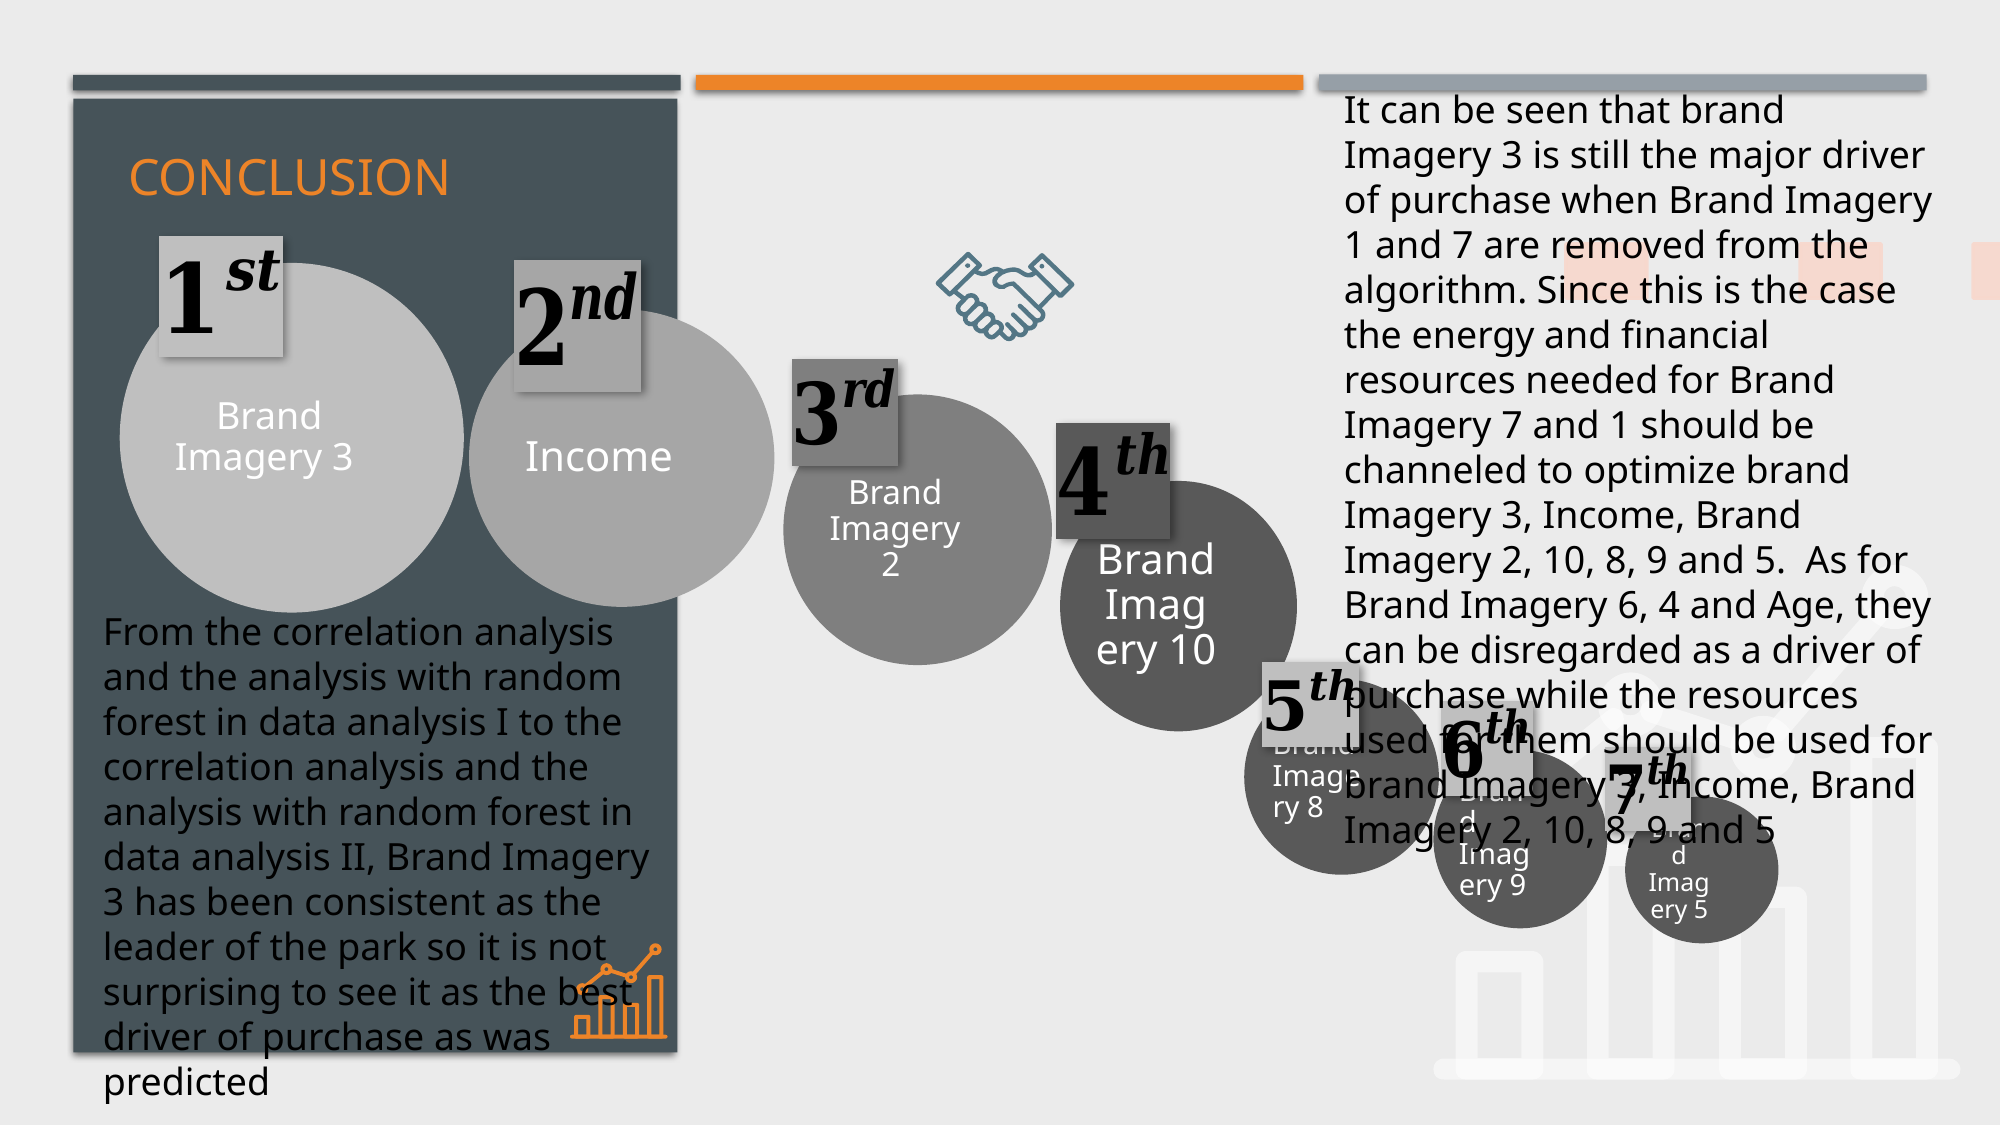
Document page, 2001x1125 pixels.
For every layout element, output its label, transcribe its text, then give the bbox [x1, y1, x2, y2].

text_box From the correlation analysis and the analysis with random forest in data analysis I to the correlation analysis and the analysis with random forest in data analysis II, Brand Imagery 3 has been consistent as the leader of the park so it is not surprising to see it as the best driver of purchase as was predicted [88, 600, 692, 1110]
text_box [1432, 564, 1962, 1081]
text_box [569, 942, 669, 1040]
title Conclusion [113, 110, 490, 241]
text_box It can be seen that brand Imagery 3 is still the major driver of purchase when Brand Imagery 1 and 7 are removed from the algorithm. Since this is the case the energy and financial resources needed for Brand Imagery 7 and 1 should be channeled to optimize brand Imagery 3, Income, Brand Imagery 2, 10, 8, 9 and 5. As for Brand Imagery 6, 4 and Age, they can be disregarded as a driver of purchase while the resources used for them should be used for brand Imagery 3, Income, Brand Imagery 2, 10, 8, 9 and 5 [1329, 78, 1953, 859]
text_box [934, 251, 1076, 343]
